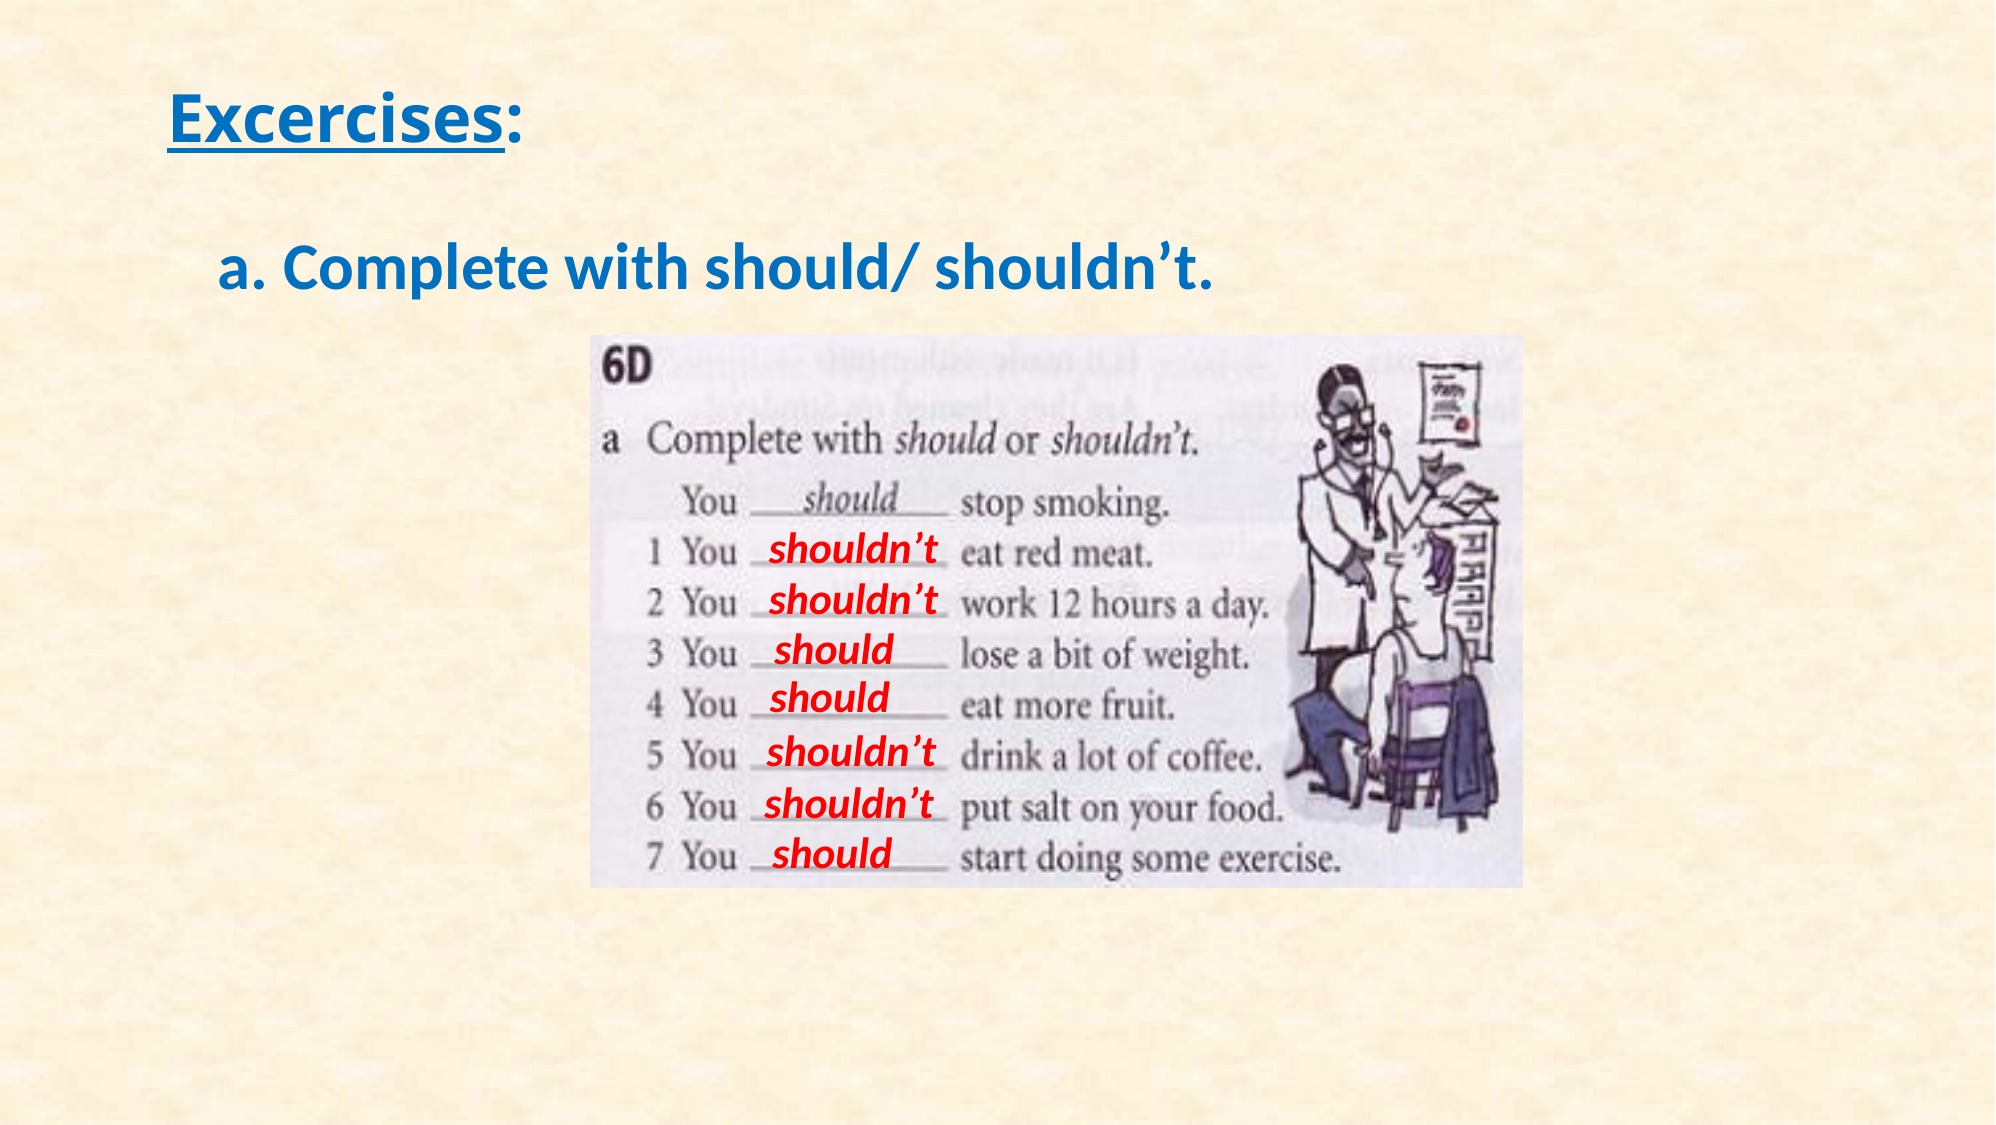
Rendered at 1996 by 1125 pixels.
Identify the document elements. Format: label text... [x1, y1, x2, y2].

list a. Complete with should/ shouldn’t. [197, 212, 1379, 336]
picture [0, 0, 1996, 1125]
text_box Excercises: [147, 66, 686, 167]
